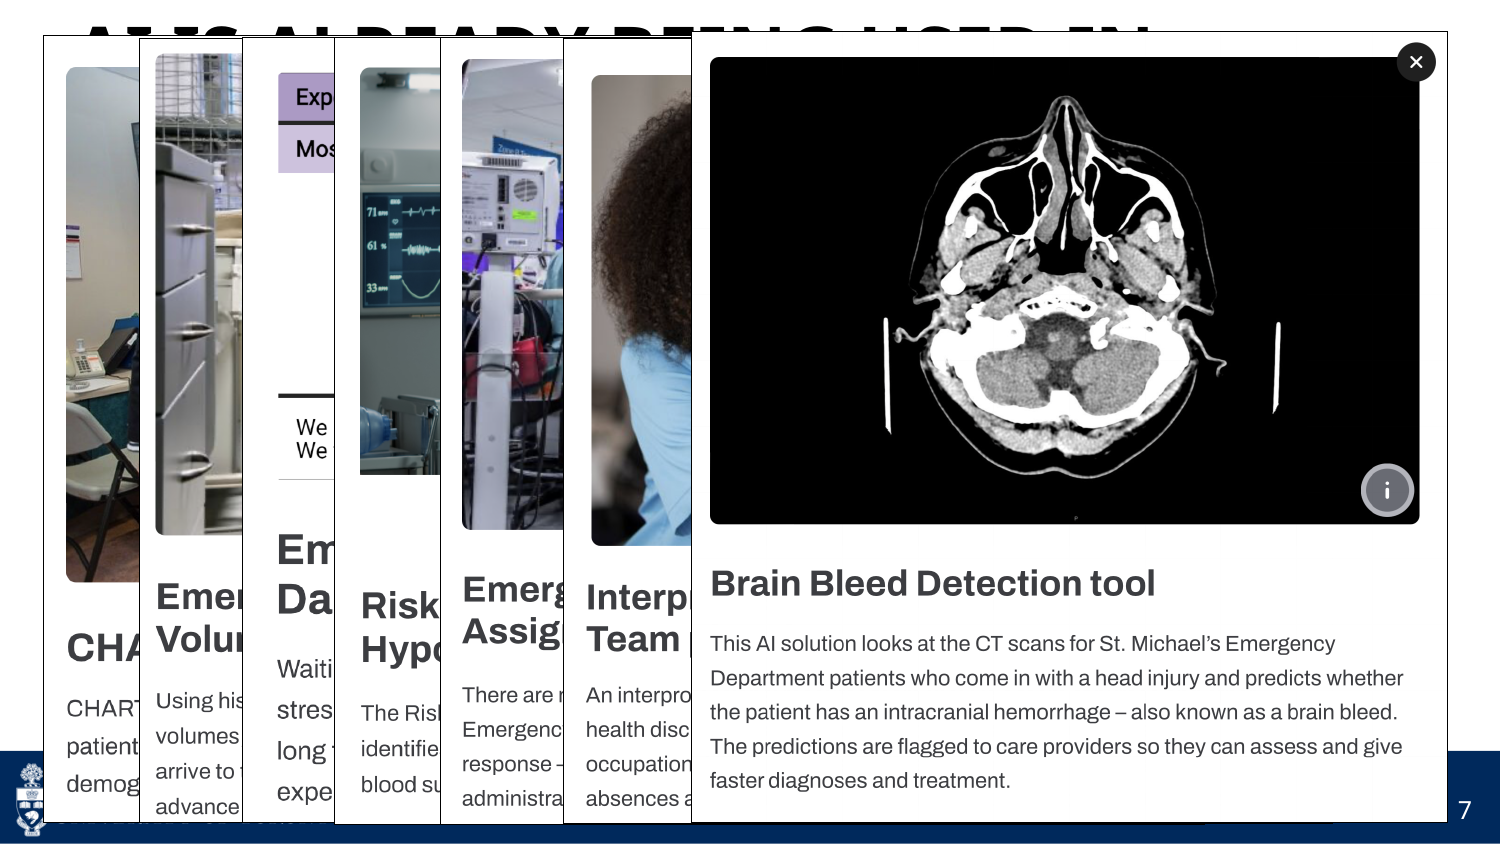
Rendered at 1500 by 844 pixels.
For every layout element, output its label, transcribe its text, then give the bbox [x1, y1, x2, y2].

slide_number 7 [1442, 779, 1500, 844]
picture [0, 31, 1448, 844]
title AI IS ALREADY BEING USED IN TORONTO [1448, 48, 1457, 190]
